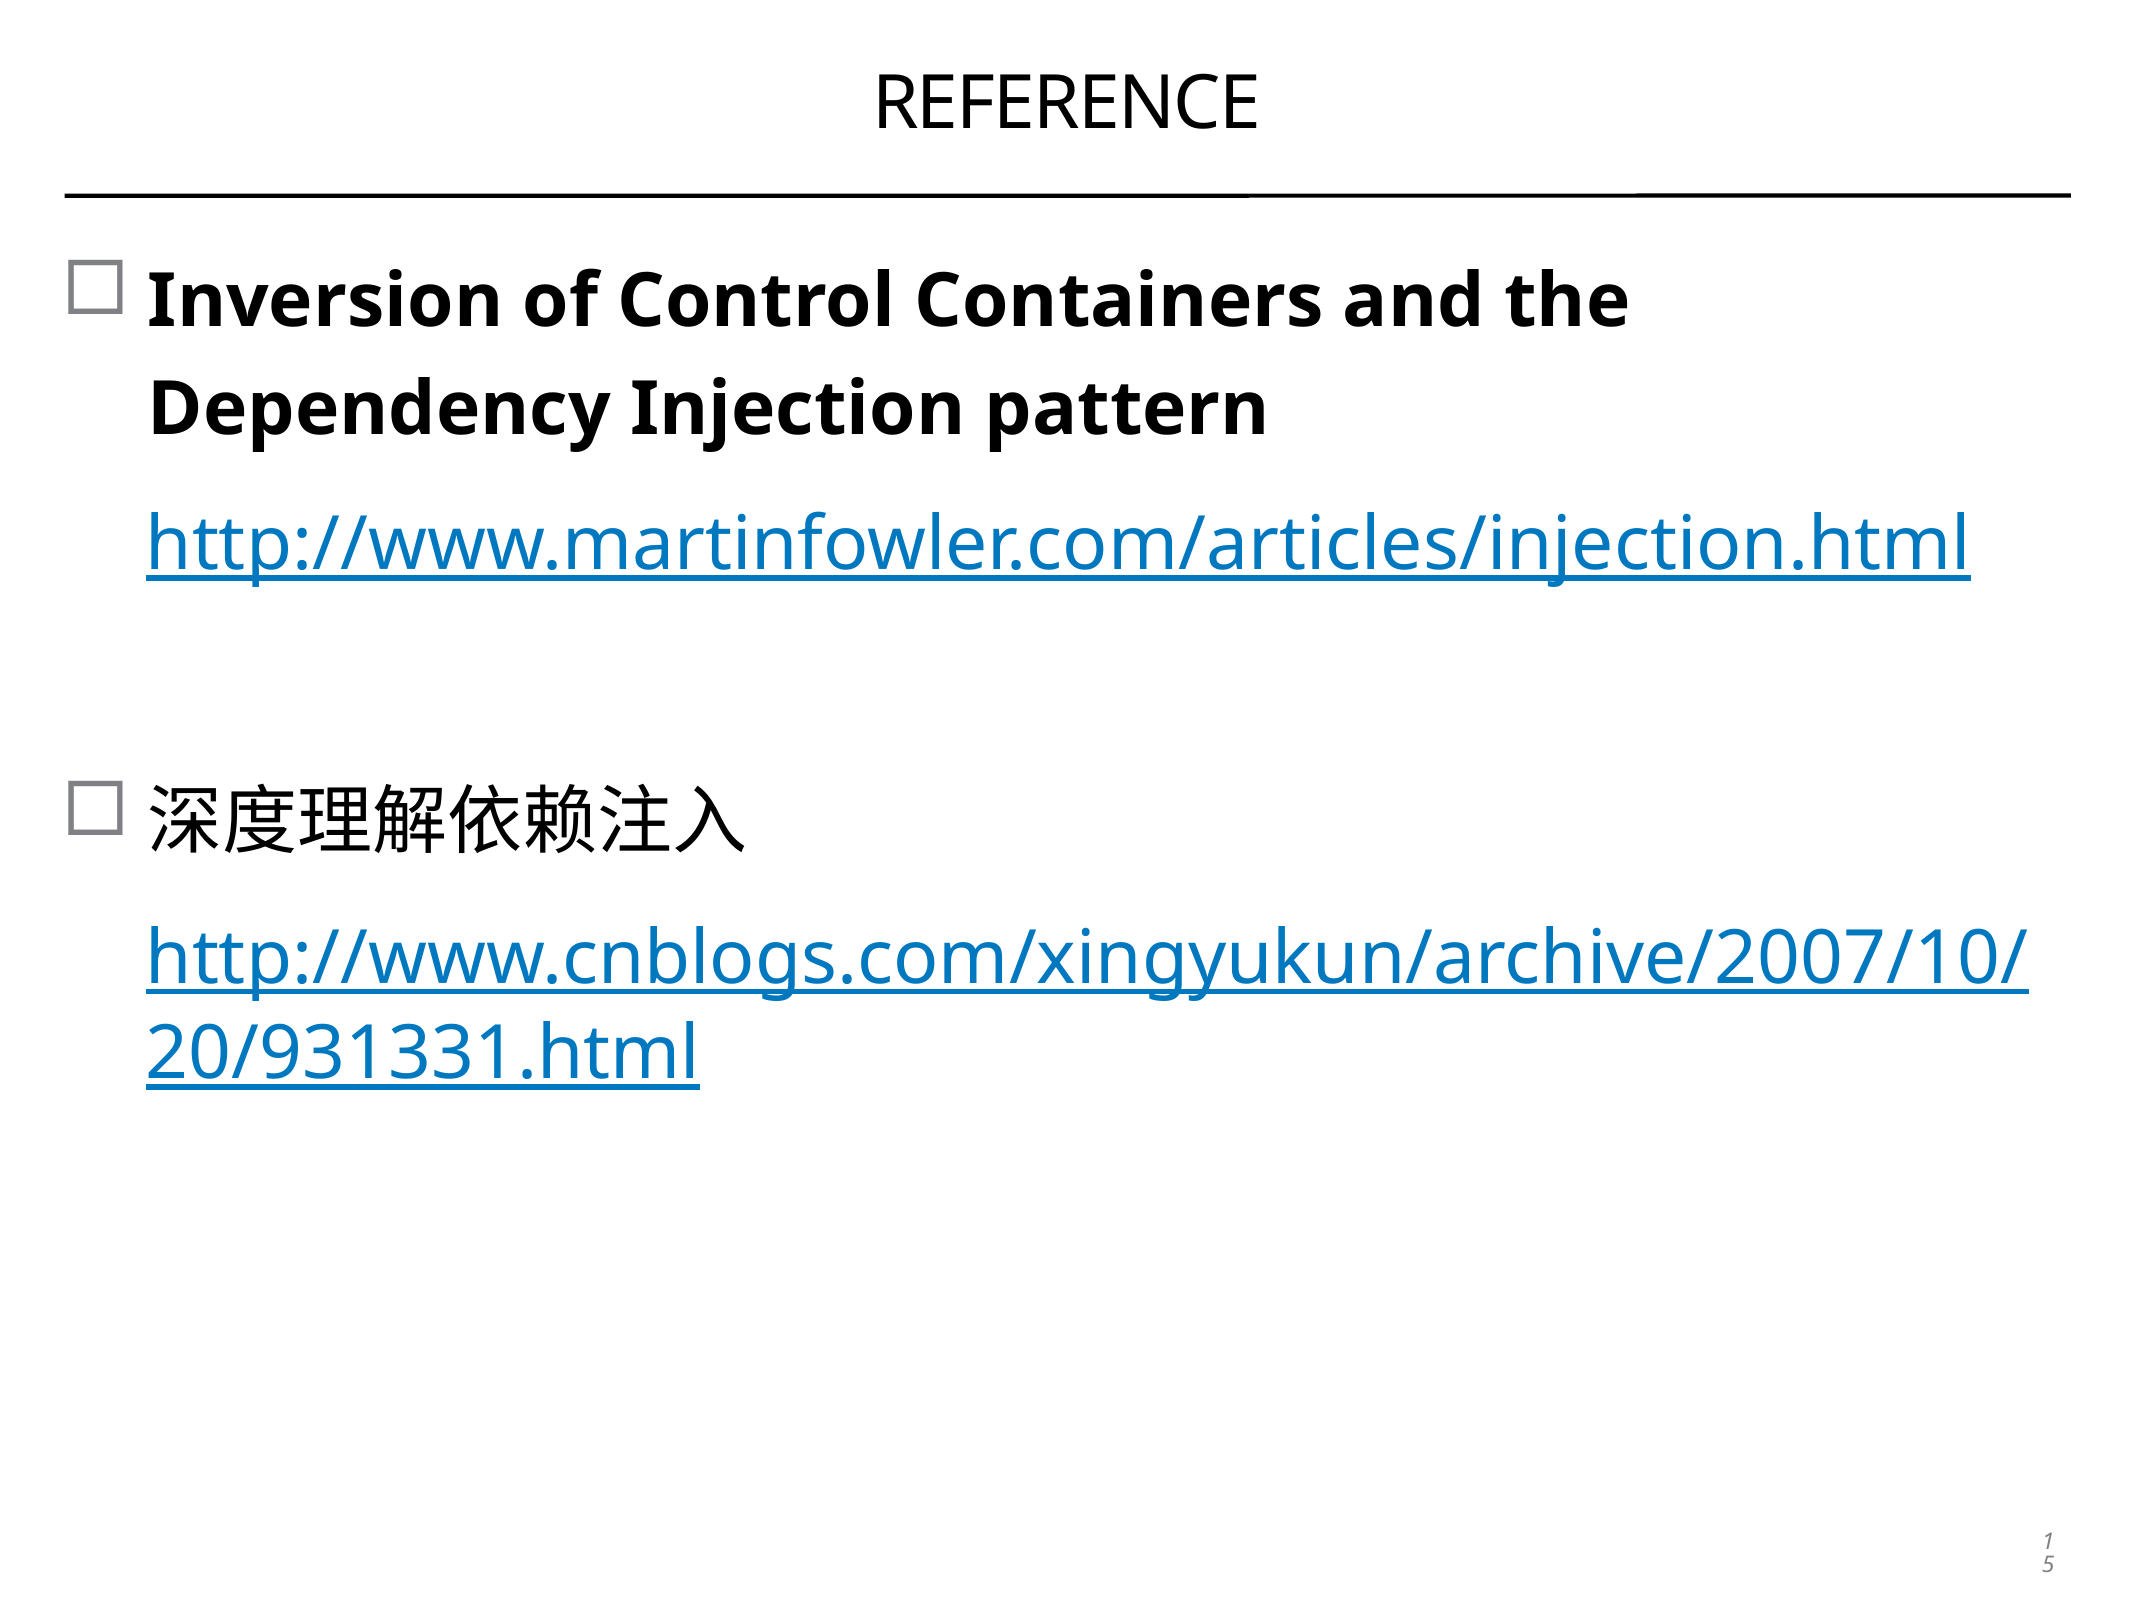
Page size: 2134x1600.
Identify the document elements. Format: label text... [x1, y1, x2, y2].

slide_number 15 [2026, 1518, 2071, 1567]
title Reference [62, 50, 2071, 169]
list Inversion of Control Containers and the Dependency Injection pattern http://www.martinfowler.com/articles/injection.html 深度理解依赖注入 http://www.cnblogs.com/xingyukun/archive/2007/10/20/931331.html [62, 233, 2071, 1486]
